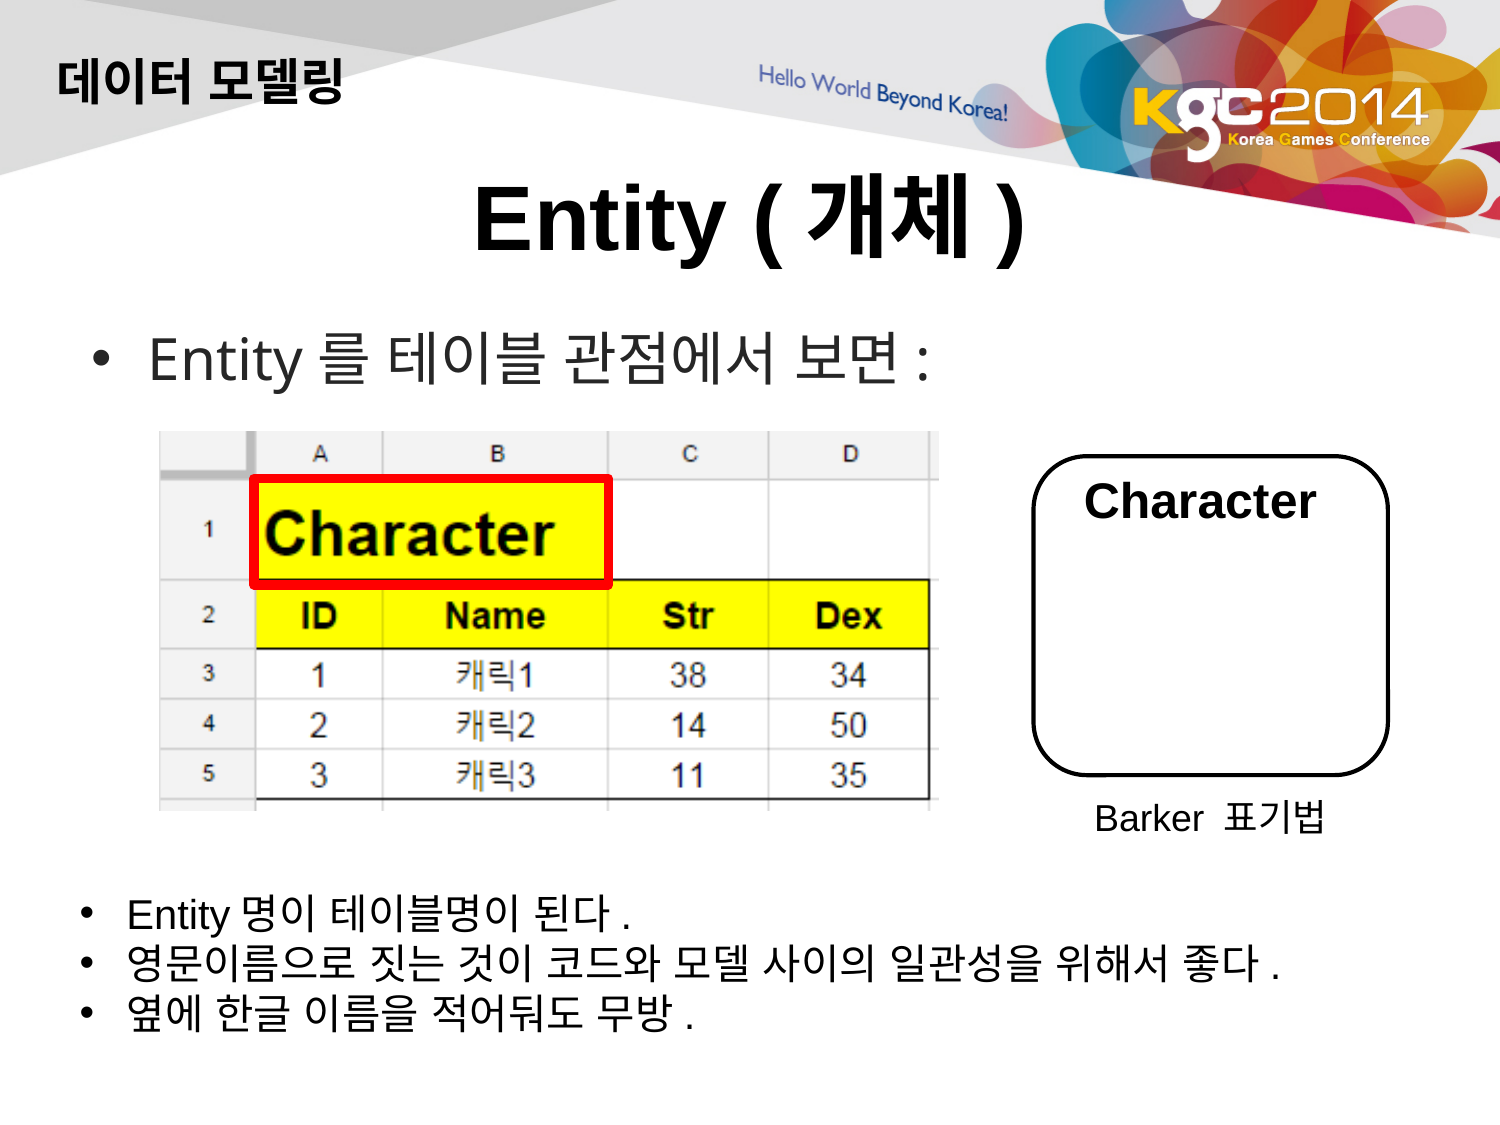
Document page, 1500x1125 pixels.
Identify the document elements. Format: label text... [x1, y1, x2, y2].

picture [0, 303, 1500, 1125]
text_box [1031, 454, 1391, 778]
title Entity (개체) [0, 125, 1500, 303]
text_box Entity명이 테이블명이 된다. 영문이름으로 짓는 것이 코드와 모델 사이의 일관성을 위해서 좋다. 옆에 한글 이름을 적어둬도 무방. [64, 880, 1436, 1045]
text_box Character [1068, 461, 1353, 537]
list 데이터 모델링 [41, 42, 727, 126]
text_box Entity를 테이블 관점에서 보면: [76, 314, 1424, 1024]
picture [0, 0, 1500, 125]
text_box Barker 표기법 [1045, 786, 1377, 847]
